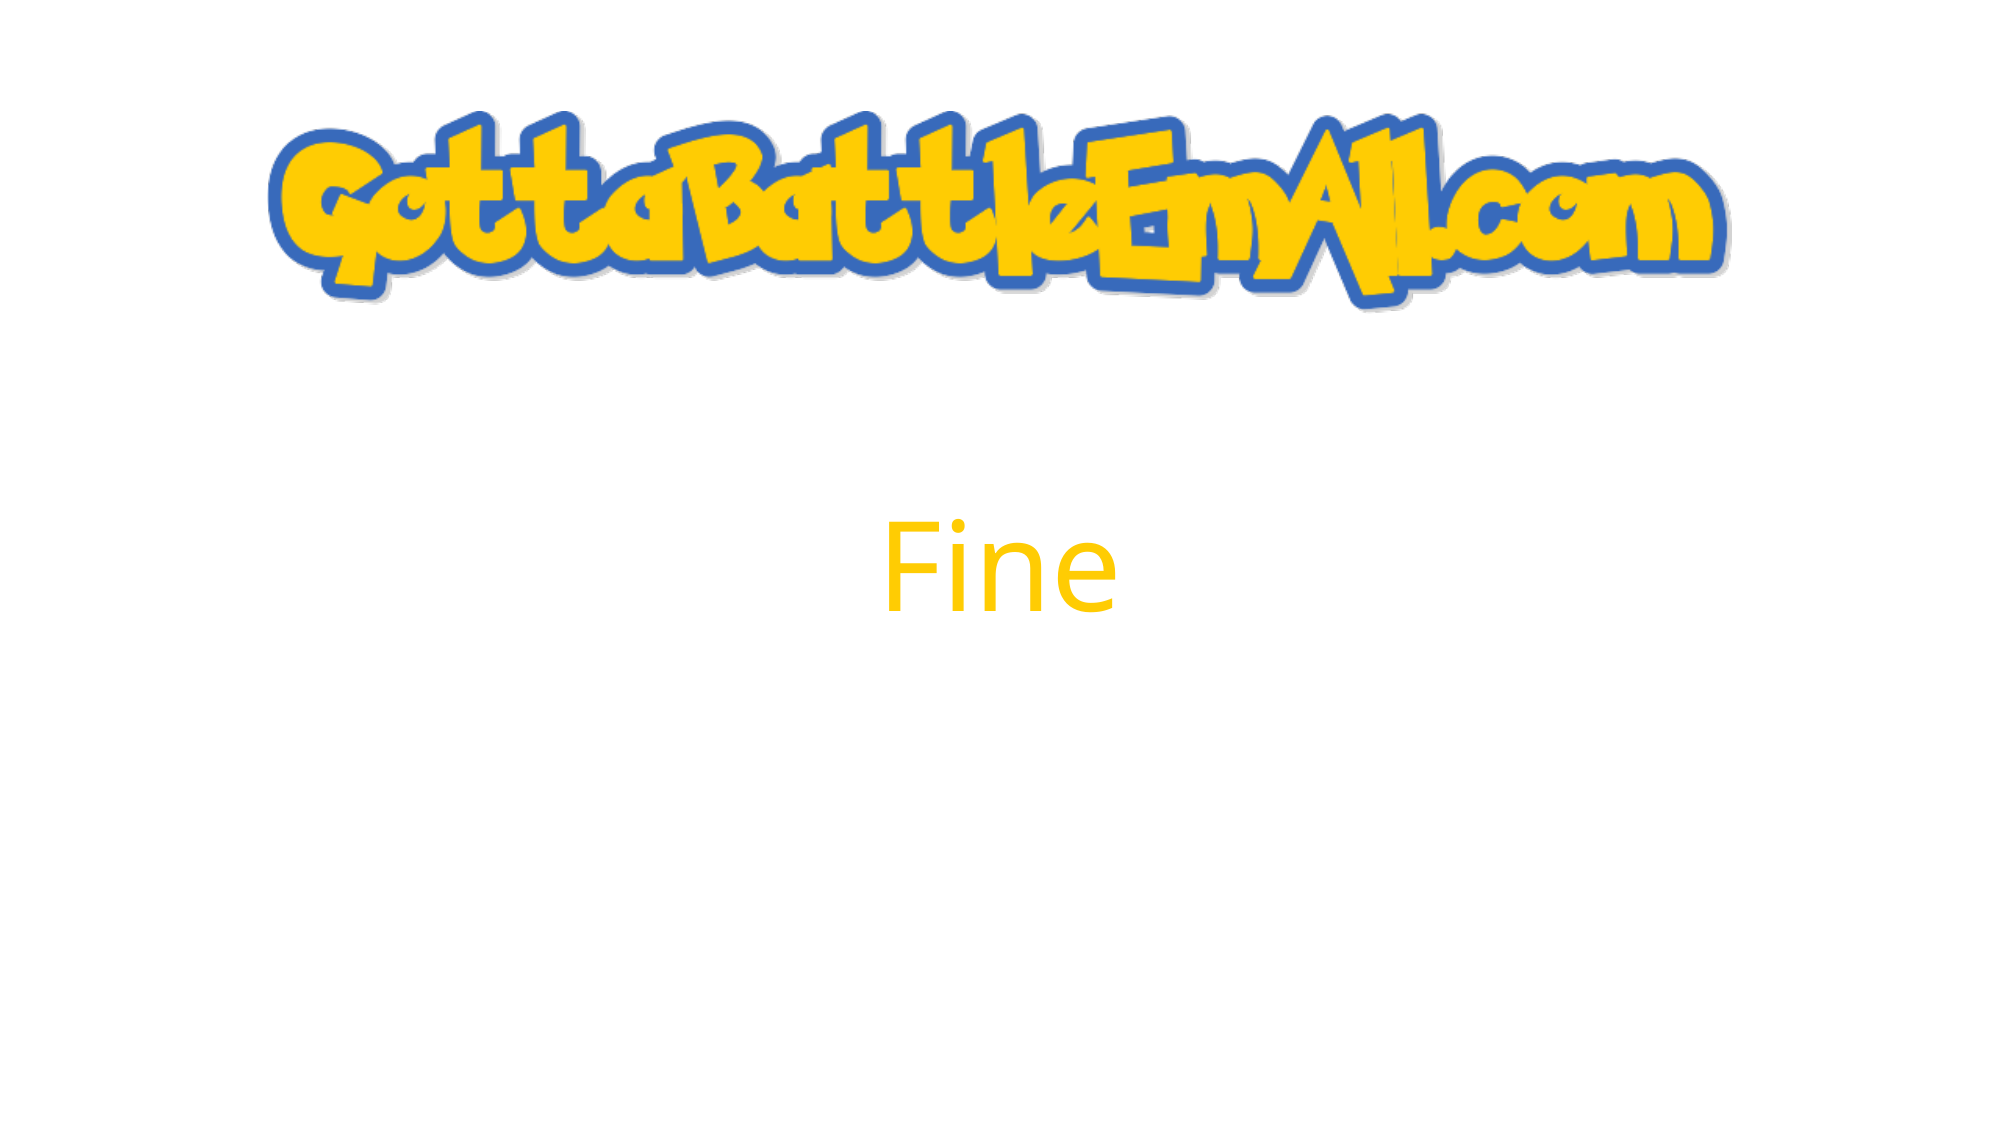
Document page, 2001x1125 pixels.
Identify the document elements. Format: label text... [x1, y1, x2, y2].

picture [267, 111, 1733, 314]
text_box Fine [0, 479, 2000, 644]
